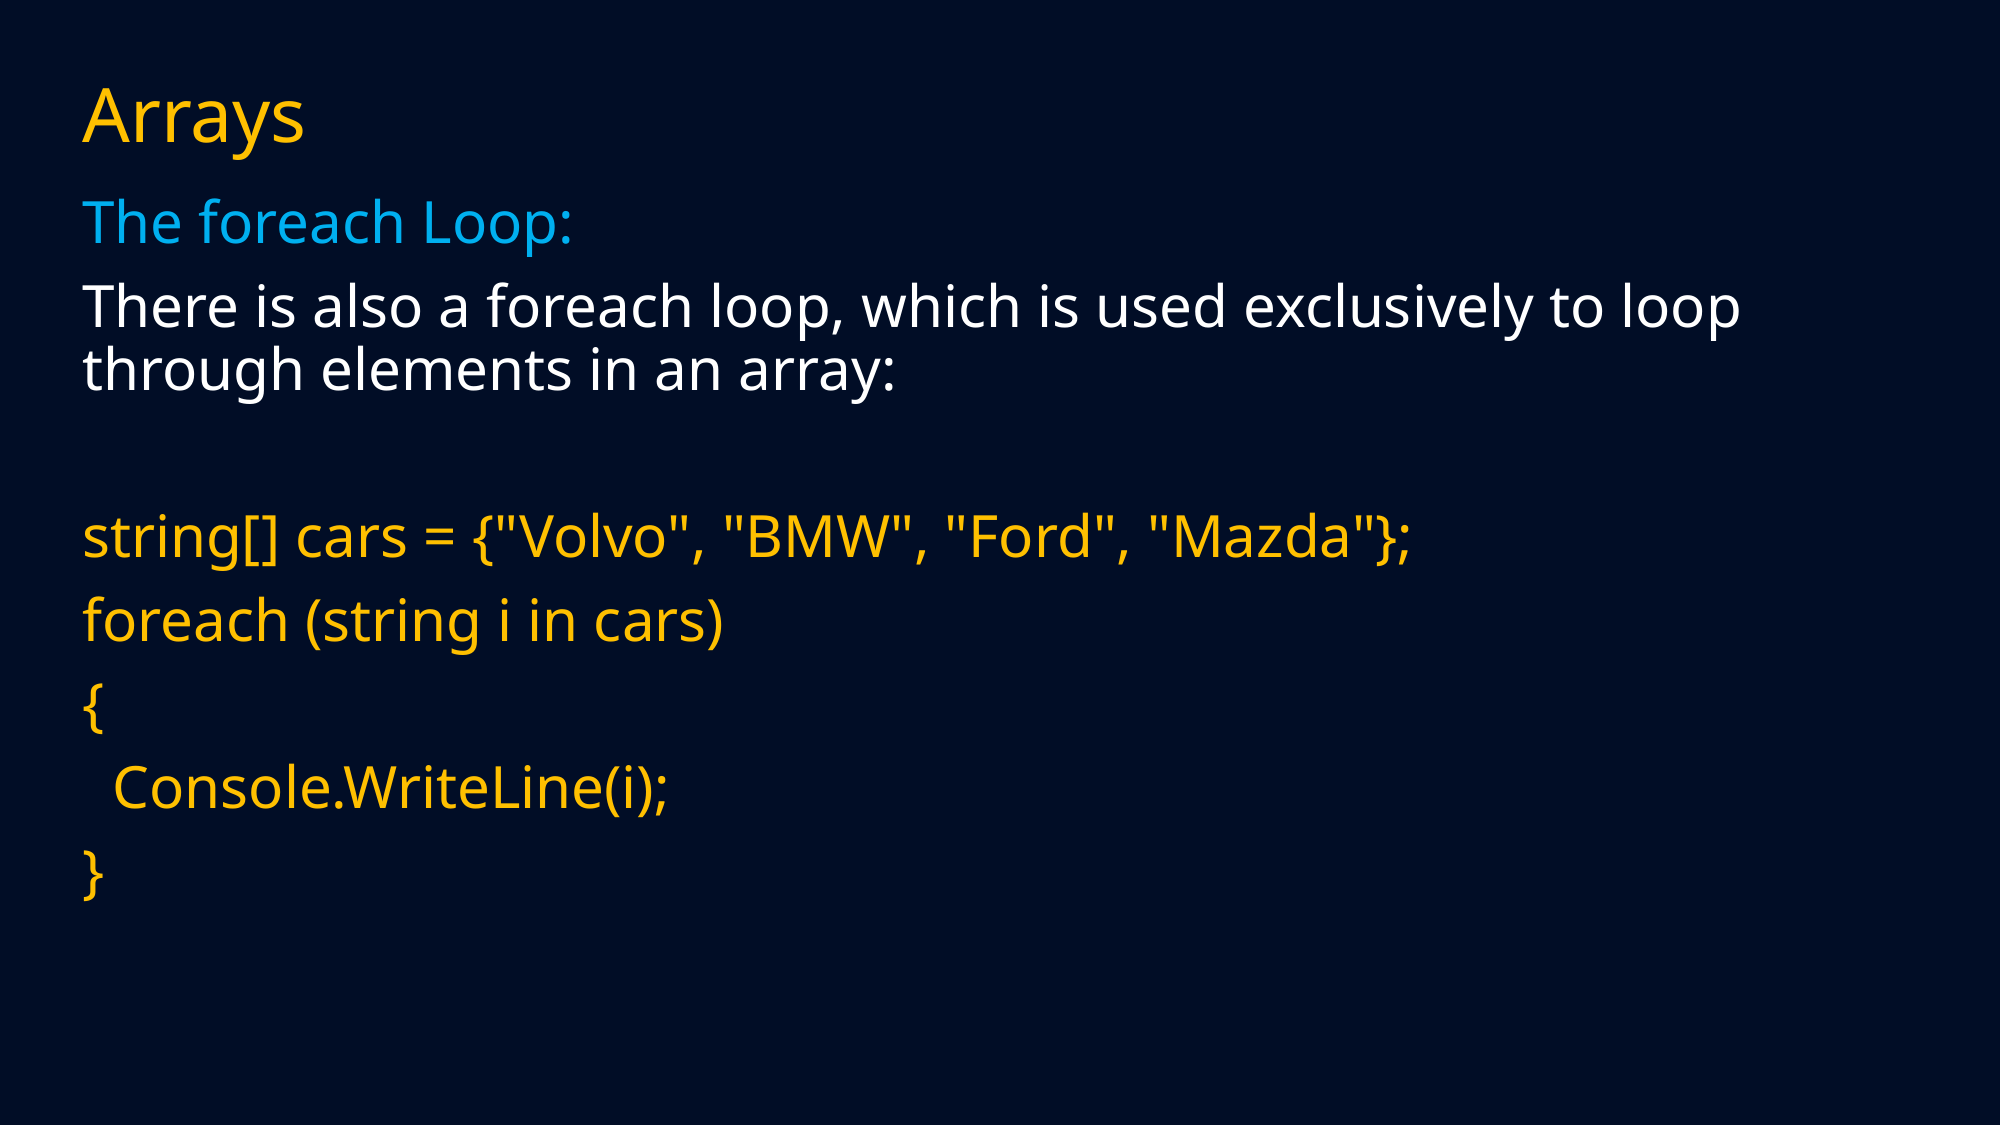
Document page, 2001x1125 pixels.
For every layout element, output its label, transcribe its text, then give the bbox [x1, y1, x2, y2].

list The foreach Loop: There is also a foreach loop, which is used exclusively to loop through elements in an array: string[] cars = {"Volvo", "BMW", "Ford", "Mazda"}; foreach (string i in cars) { Console.WriteLine(i); } [67, 228, 1926, 1046]
title Arrays [67, 9, 1926, 228]
